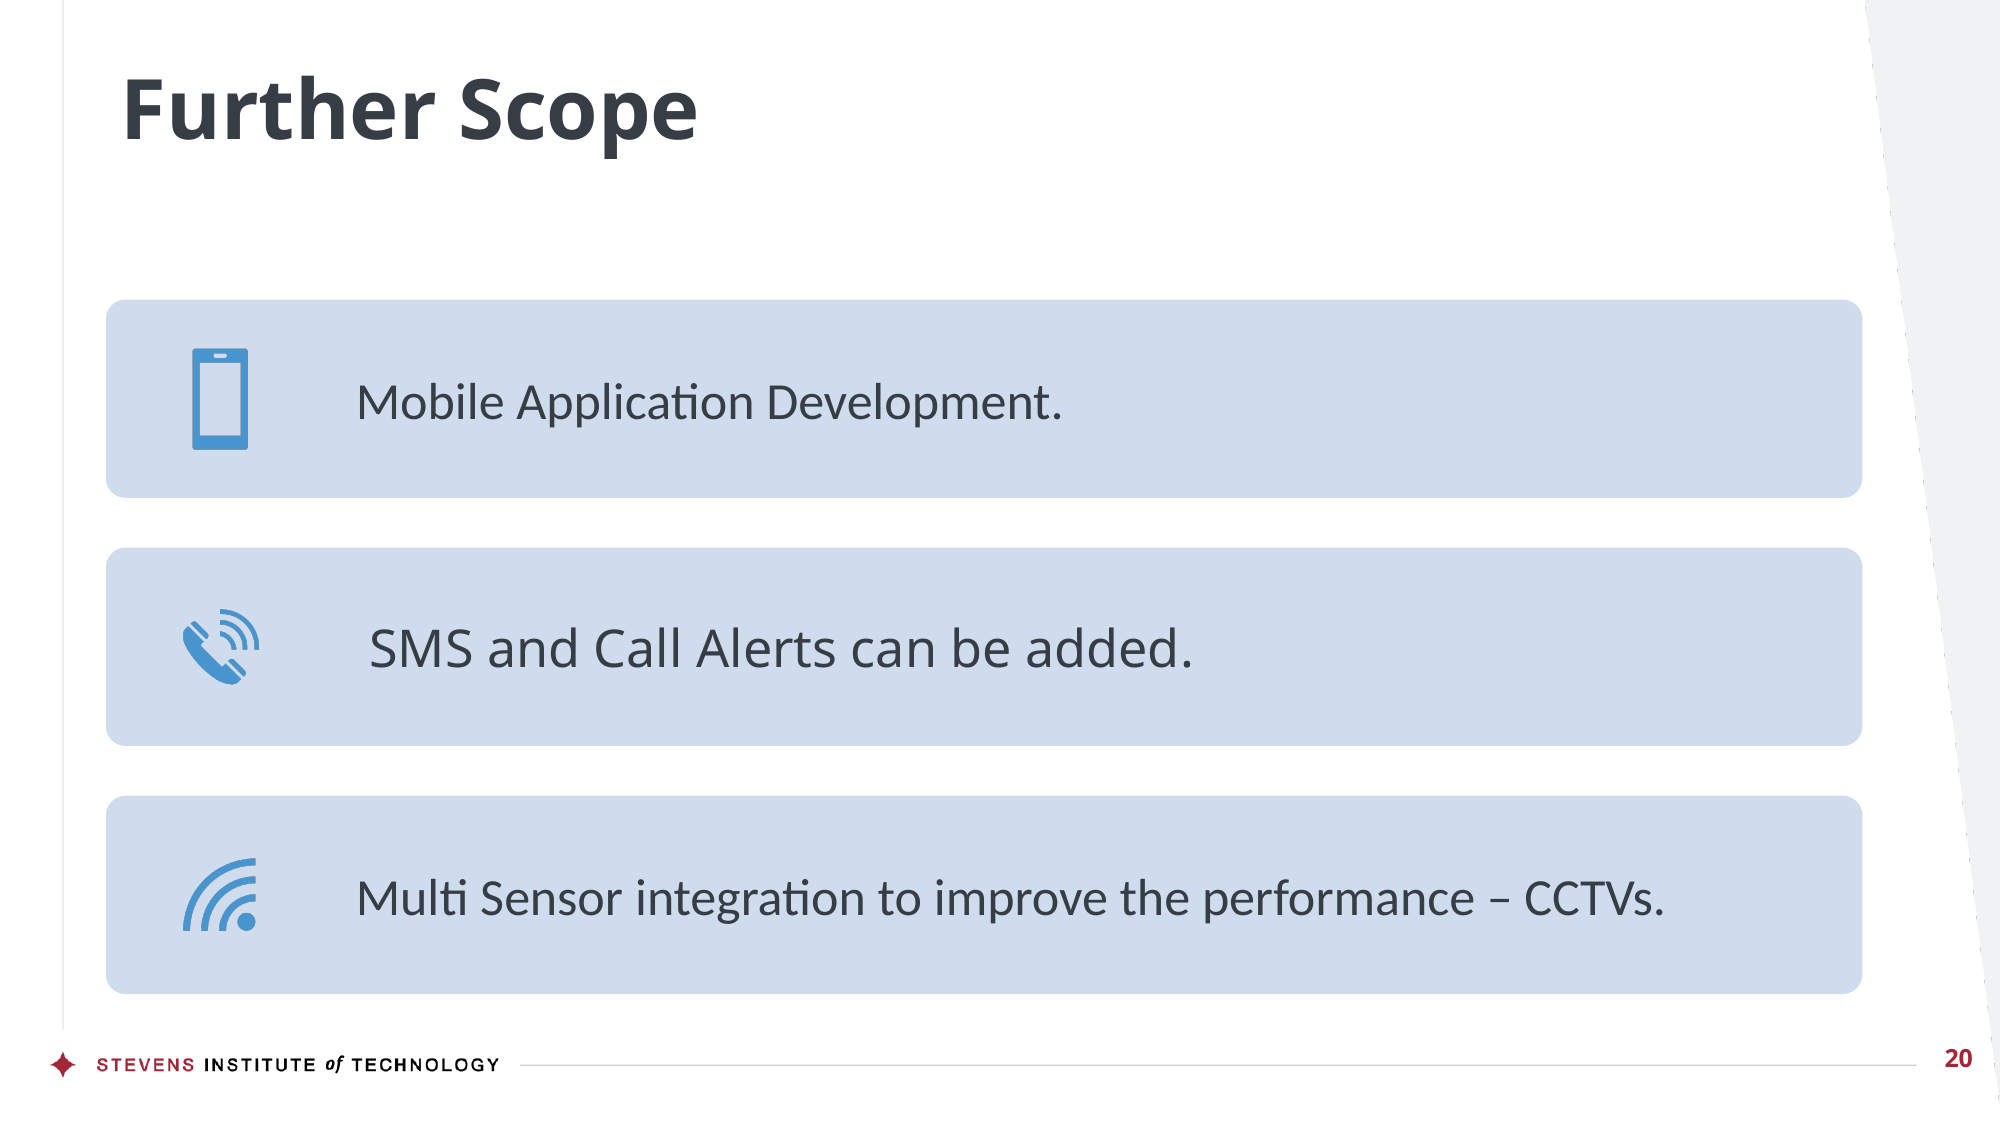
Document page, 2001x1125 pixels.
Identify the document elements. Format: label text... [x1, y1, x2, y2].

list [105, 299, 1863, 995]
title Further Scope [105, 59, 1863, 278]
slide_number 20 [1538, 1029, 1988, 1090]
